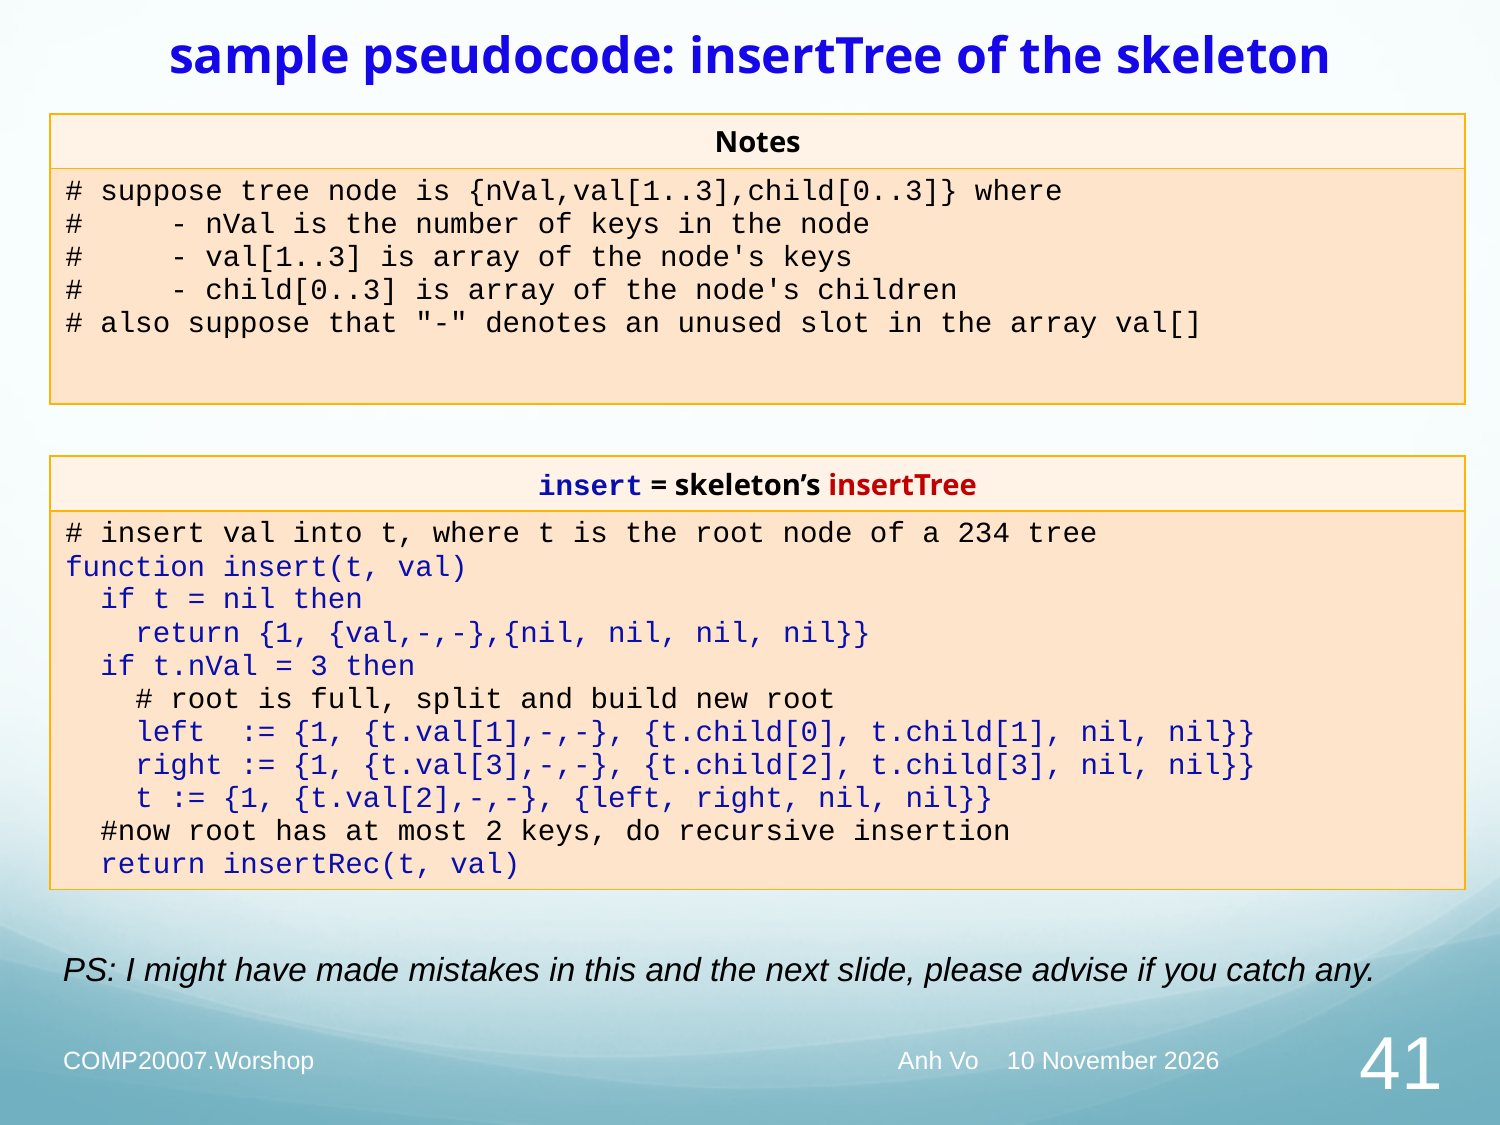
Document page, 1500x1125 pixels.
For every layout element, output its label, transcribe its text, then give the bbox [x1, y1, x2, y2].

table_header Notes [51, 115, 1464, 168]
title sample pseudocode: insertTree of the skeleton [43, 17, 1459, 90]
table_cell # suppose tree node is {nVal,val[1..3],child[0..3]} where # - nVal is the number of keys in the node # - val[1..3] is array of the node's keys # - child[0..3] is array of the node's children # also suppose that "-" denotes an unused slot in the array val[] [51, 169, 1464, 403]
footer COMP20007.Worshop [48, 1029, 843, 1090]
text_box PS: I might have made mistakes in this and the next slide, please advise if you catch any. [48, 940, 1458, 996]
slide_number 41 [1295, 1029, 1459, 1090]
table_header insert = skeleton’s insertTree [51, 457, 1464, 510]
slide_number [877, 1029, 1236, 1090]
table_cell # insert val into t, where t is the root node of a 234 tree function insert(t, val) if t = nil then return {1, {val,-,-},{nil, nil, nil, nil}} if t.nVal = 3 then # root is full, split and build new root left := {1, {t.val[1],-,-}, {t.child[0], t.child[1], nil, nil}} right := {1, {t.val[3],-,-}, {t.child[2], t.child[3], nil, nil}} t := {1, {t.val[2],-,-}, {left, right, nil, nil}} #now root has at most 2 keys, do recursive insertion return insertRec(t, val) [51, 512, 1464, 889]
